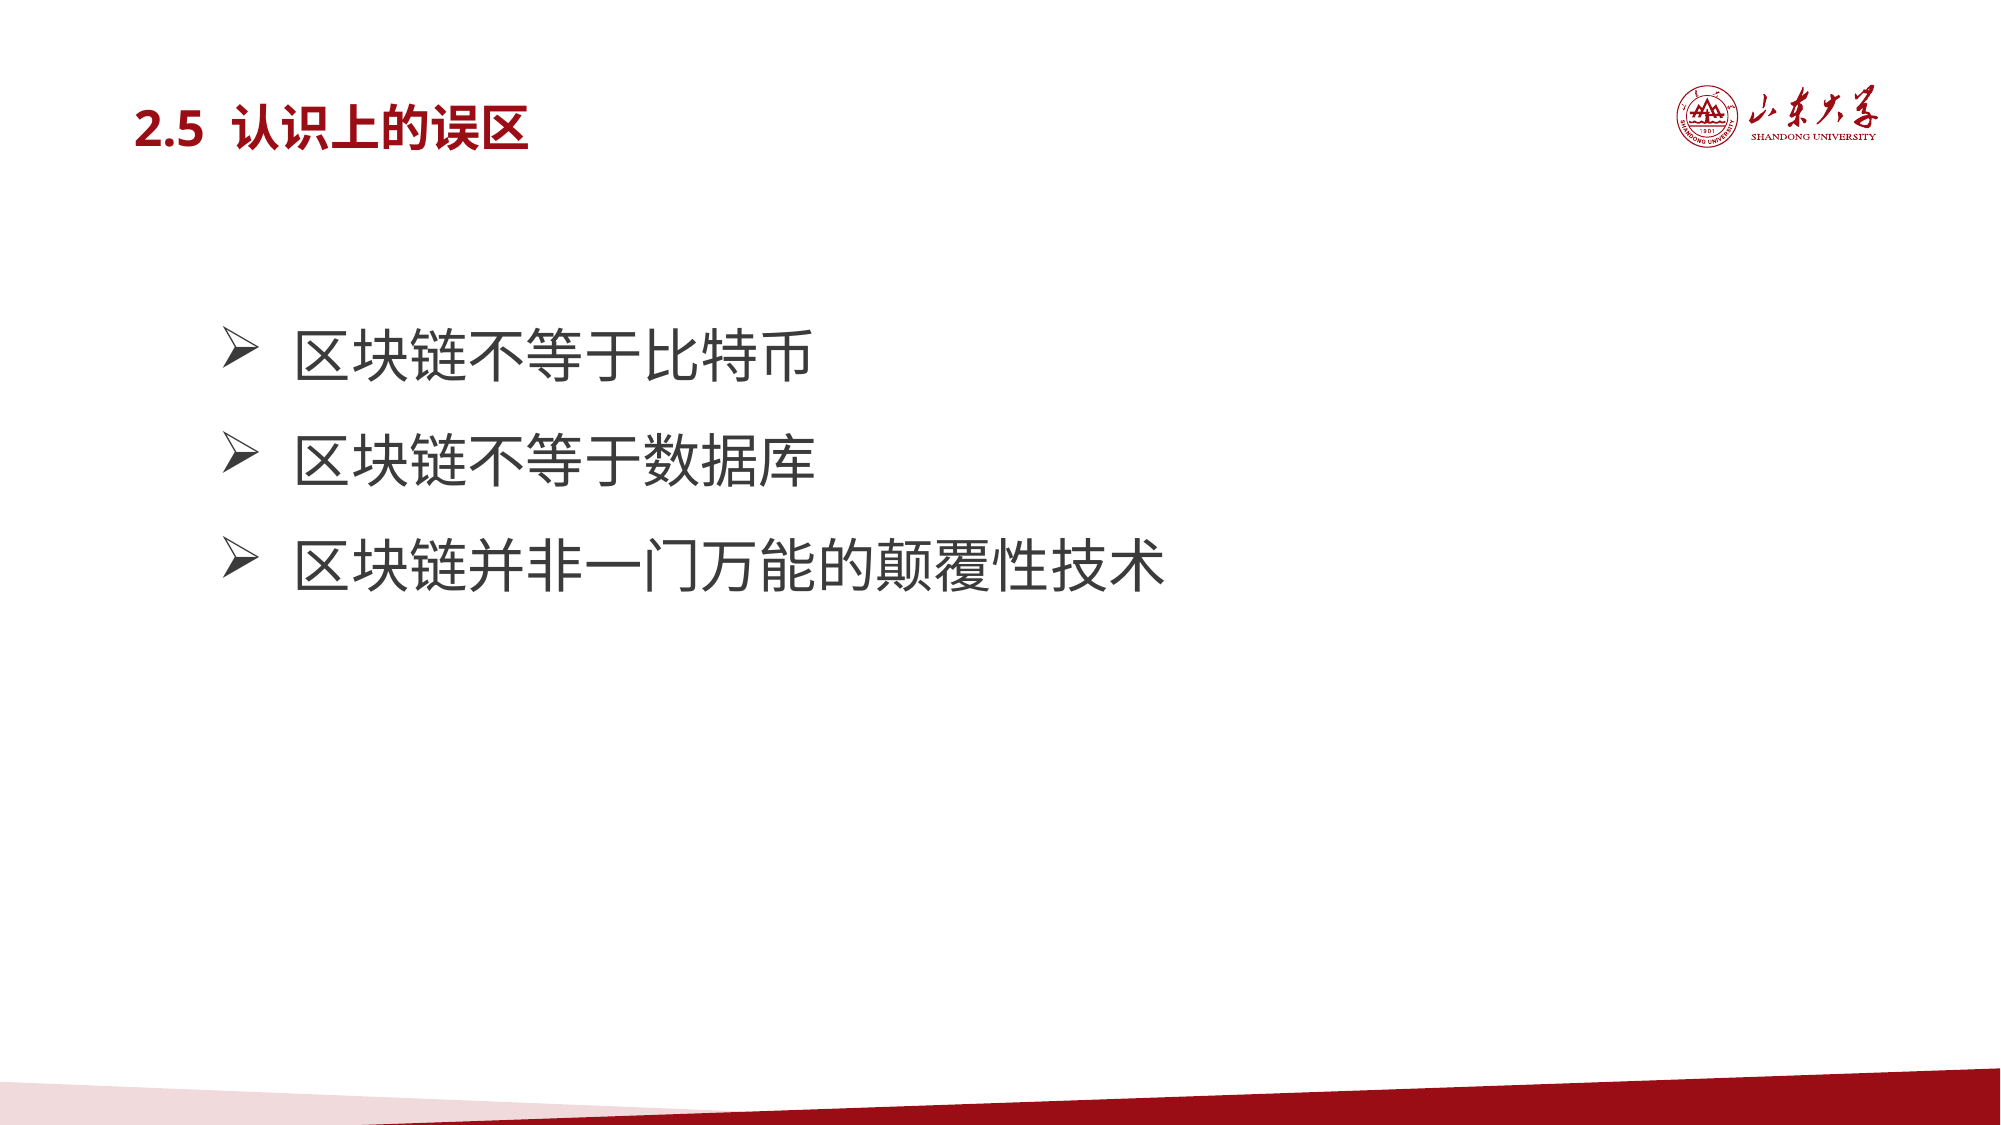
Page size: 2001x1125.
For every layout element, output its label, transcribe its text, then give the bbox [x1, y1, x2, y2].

text_box 区块链不等于比特币 区块链不等于数据库 区块链并非一门万能的颠覆性技术 [203, 277, 2000, 607]
text_box 2.5 认识上的误区 [118, 88, 1449, 164]
